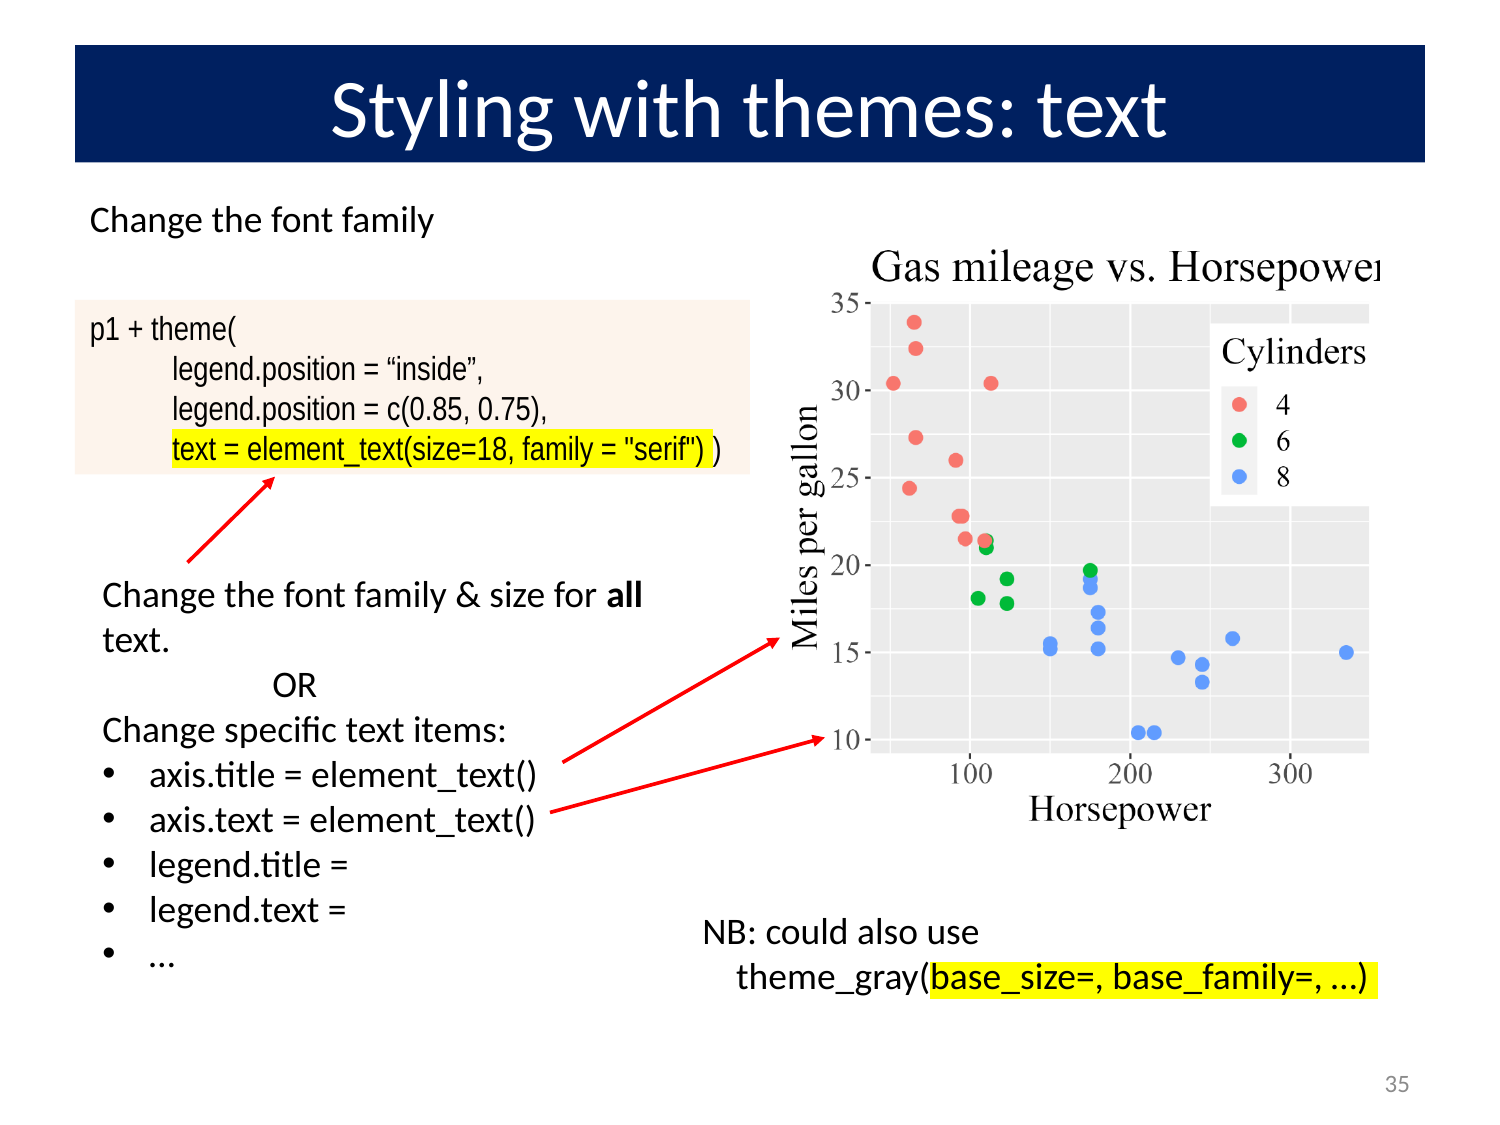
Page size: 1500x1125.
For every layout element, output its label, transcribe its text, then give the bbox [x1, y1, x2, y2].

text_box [549, 737, 826, 813]
text_box NB: could also use theme_gray(base_size=, base_family=, …) [687, 899, 1425, 1005]
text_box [187, 476, 276, 563]
slide_number 35 [1074, 1062, 1425, 1103]
title Styling with themes: text [75, 45, 1425, 163]
text_box Change the font family [74, 187, 750, 248]
text_box p1 + theme( legend.position = “inside”, legend.position = c(0.85, 0.75), text = element_text(size=18, family = "serif") ) [74, 299, 750, 475]
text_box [562, 637, 781, 735]
picture [779, 239, 1381, 841]
text_box Change the font family & size for all text. OR Change specific text items: axis.title = element_text() axis.text = element_text() legend.title = legend.text = … [87, 562, 720, 983]
